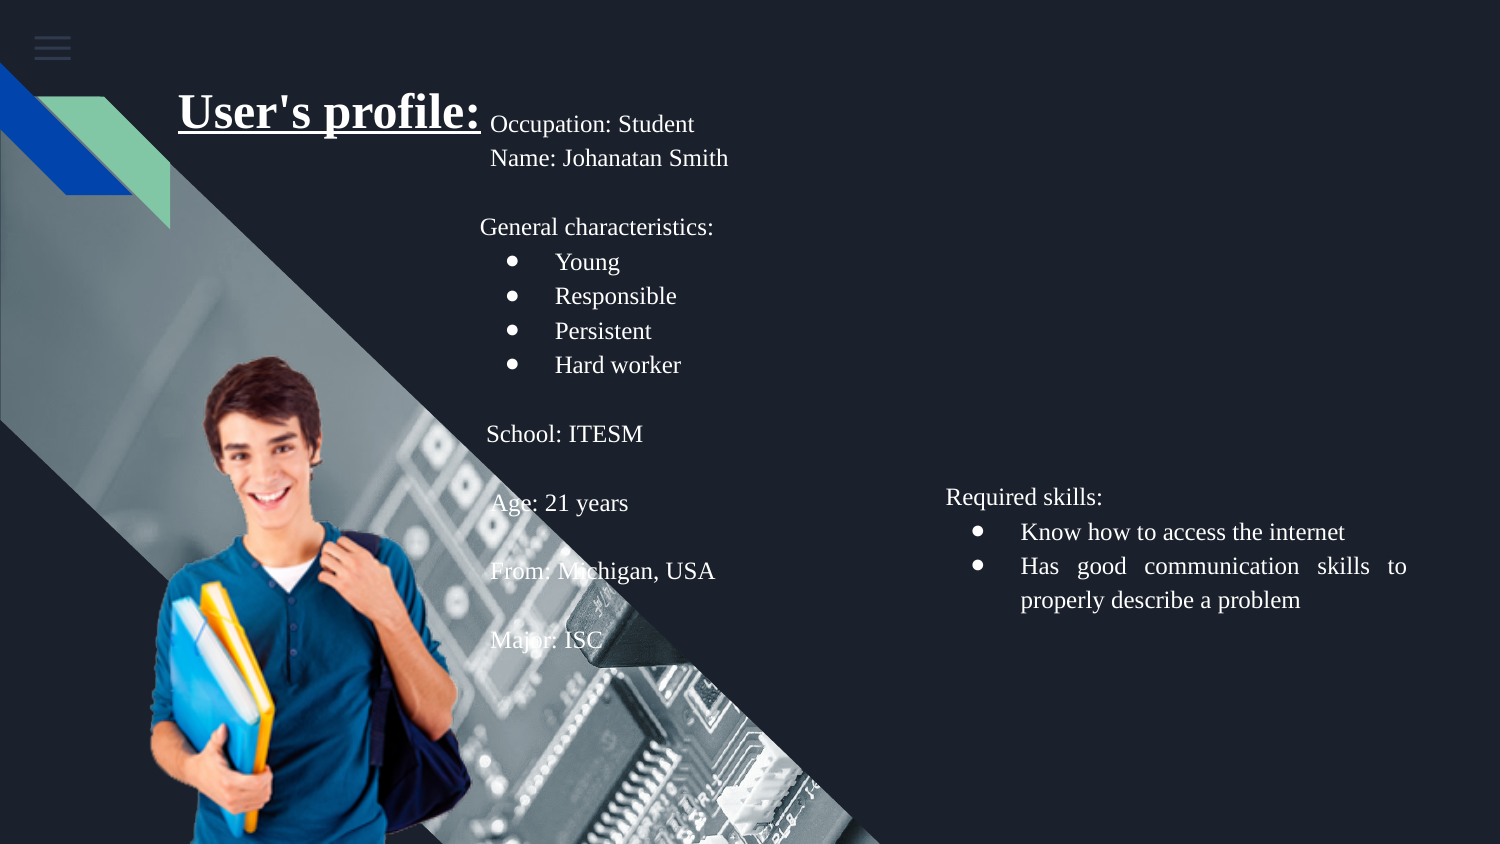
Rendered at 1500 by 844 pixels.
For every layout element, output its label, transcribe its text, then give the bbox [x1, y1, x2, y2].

picture [0, 97, 880, 844]
text_box Required skills: Know how to access the internet Has good communication skills to properly describe a problem [930, 298, 1423, 791]
title User's profile: [162, 54, 1318, 205]
text_box Occupation: Student Name: Johanatan Smith General characteristics: Young Responsible Persistent Hard worker School: ITESM Age: 21 years From: Michigan, USA Major: ISC [464, 105, 1016, 652]
